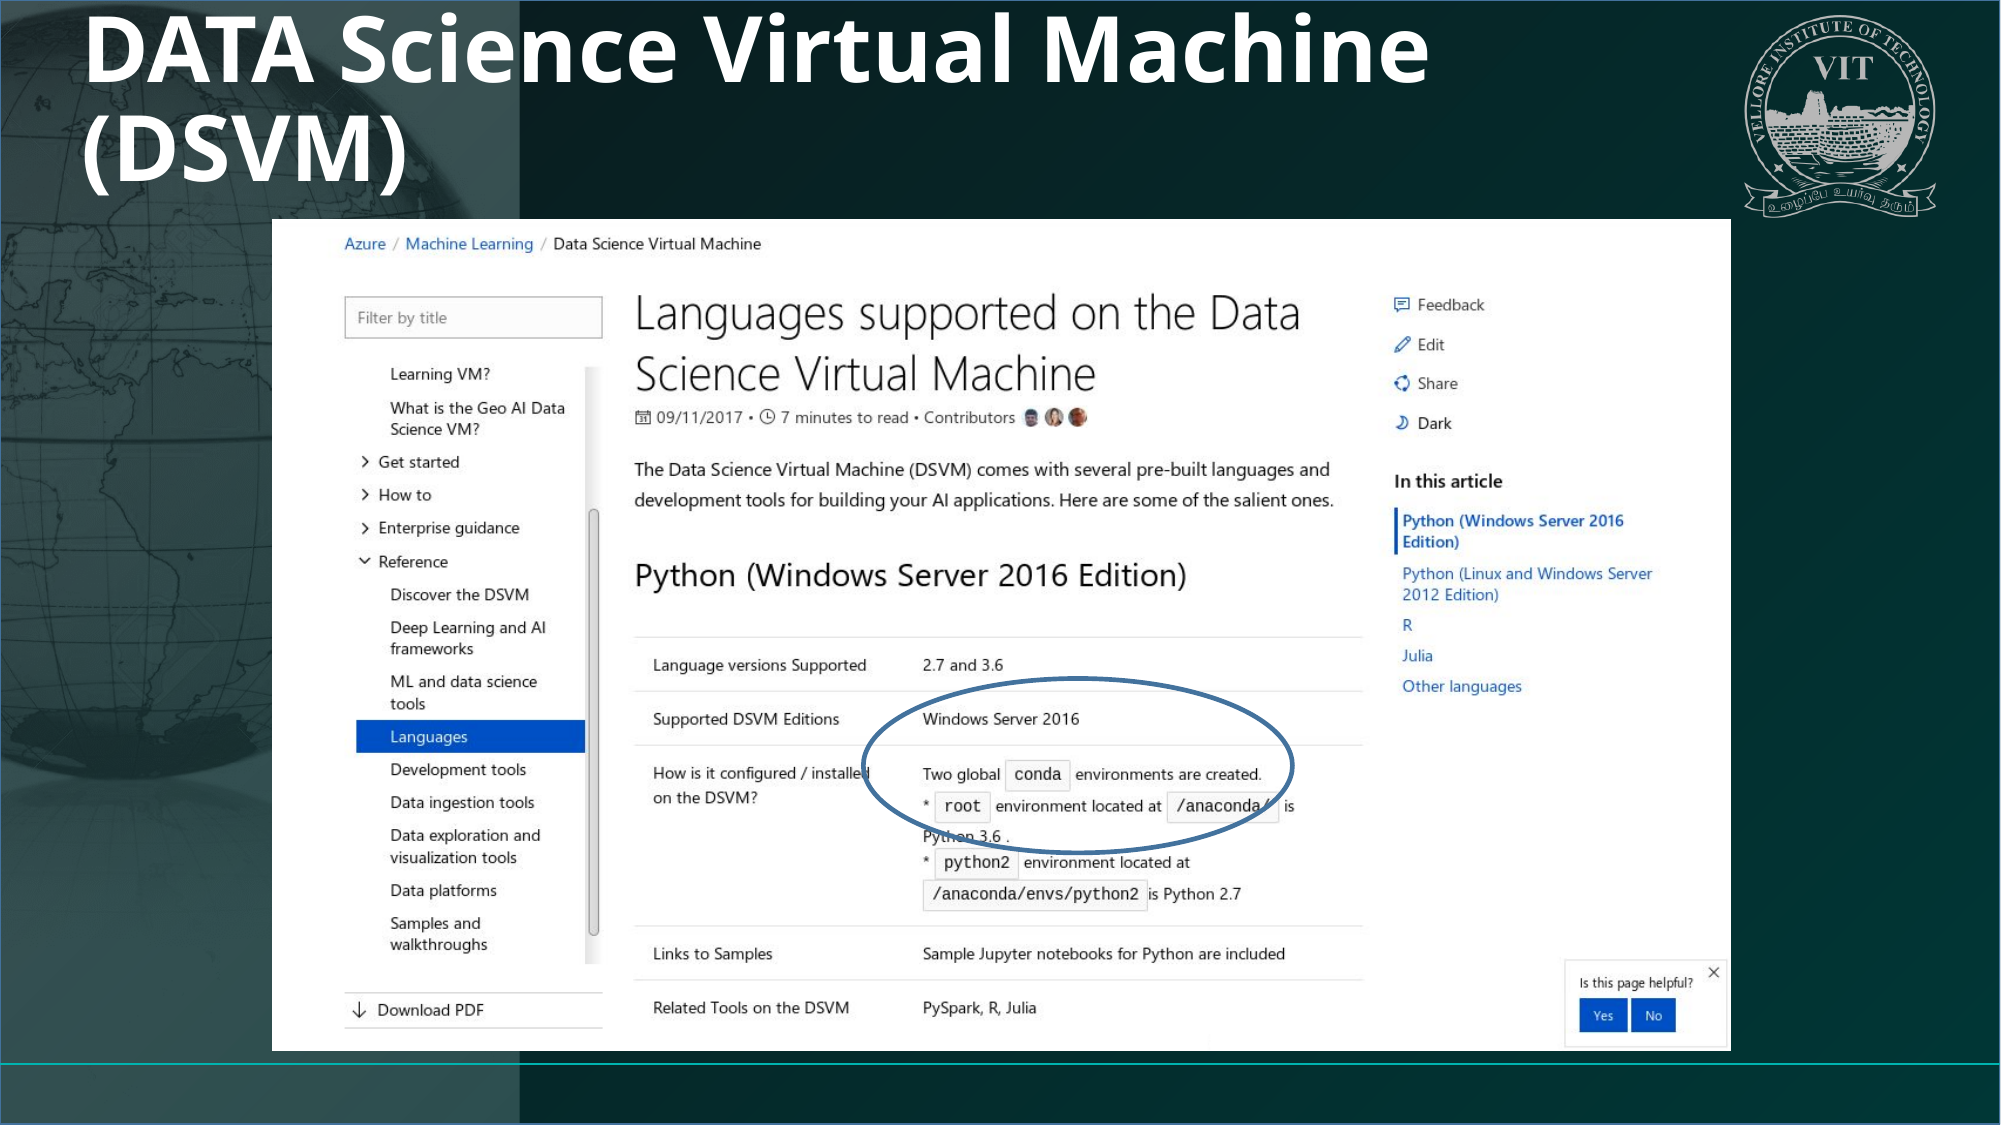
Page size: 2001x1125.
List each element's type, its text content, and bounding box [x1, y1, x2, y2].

title DATA Science Virtual Machine (DSVM) [66, 1, 1716, 204]
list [272, 219, 1731, 1051]
